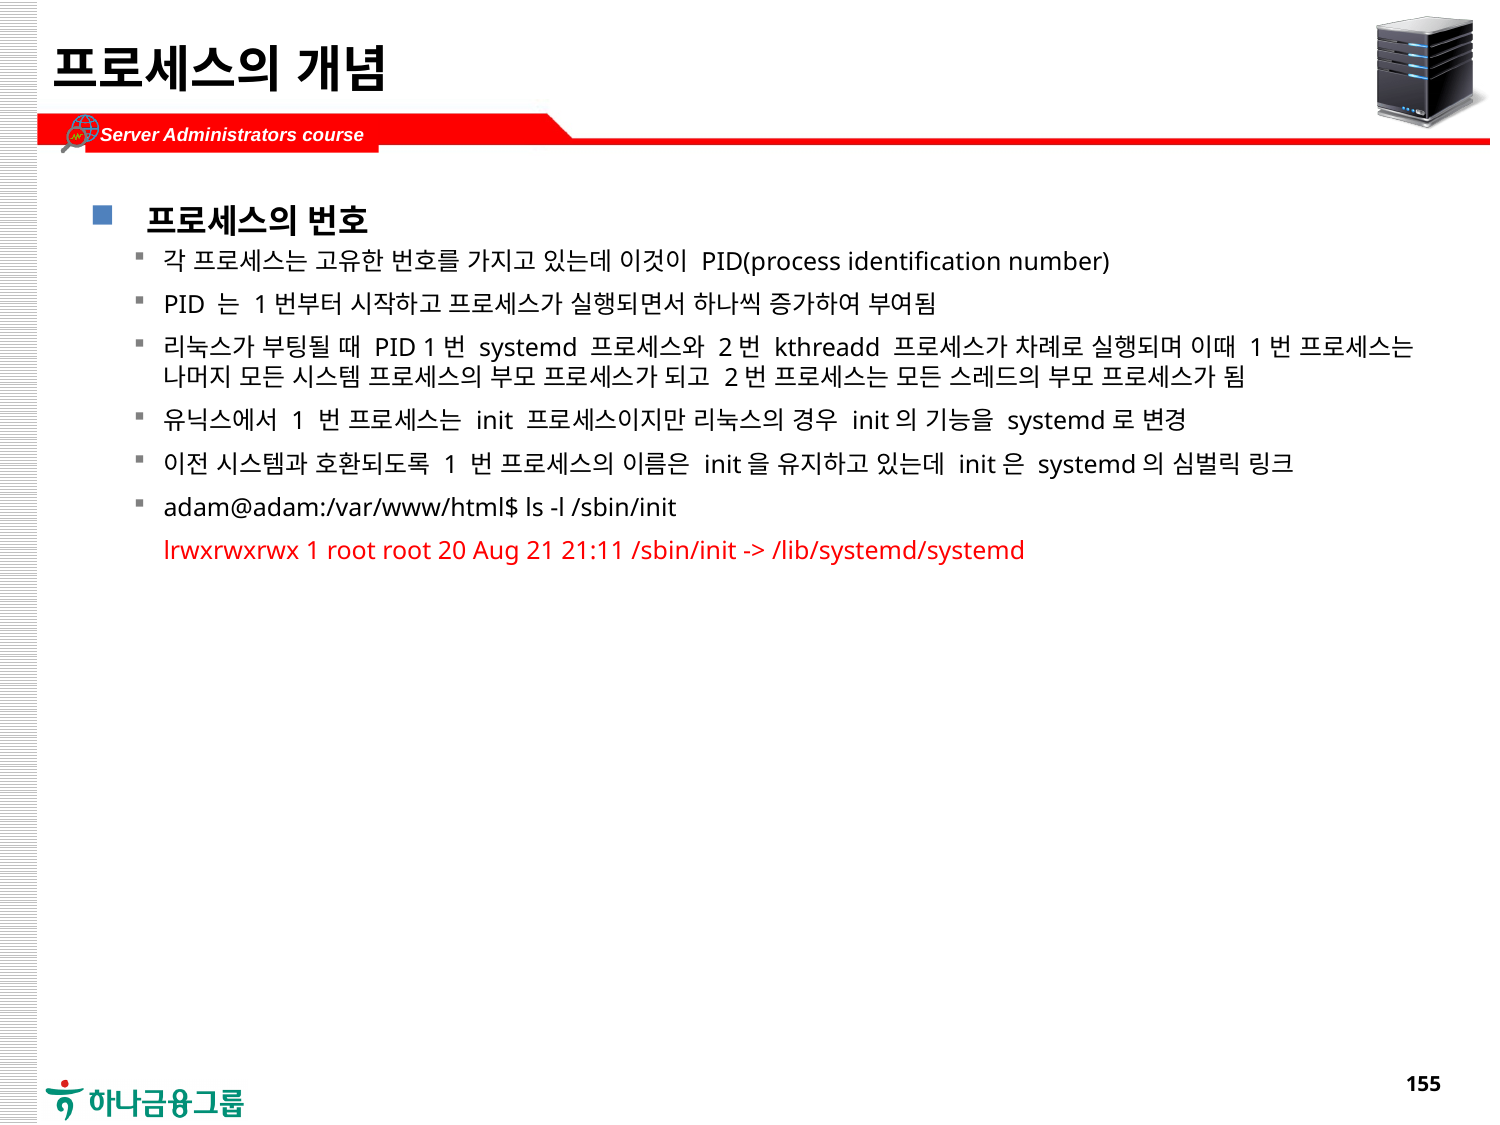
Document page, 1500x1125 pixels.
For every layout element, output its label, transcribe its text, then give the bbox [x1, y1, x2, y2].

picture [41, 1079, 248, 1121]
title 프로세스의 개념 [37, 22, 1425, 113]
list 프로세스의 번호 각 프로세스는 고유한 번호를 가지고 있는데 이것이 PID(process identification number) PID 는 1번부터 시작하고 프로세스가 실행되면서 하나씩 증가하여 부여됨 리눅스가 부팅될 때 PID 1번 systemd 프로세스와 2번 kthreadd 프로세스가 차례로 실행되며 이때 1번 프로세스는 나머지 모든 시스템 프로세스의 부모 프로세스가 되고 2번 프로세스는 모든 스레드의 부모 프로세스가 됨 유닉스에서 1 번 프로세스는 init 프로세스이지만 리눅스의 경우 init의 기능을 systemd로 변경 이전 시스템과 호환되도록 1 번 프로세스의 이름은 init을 유지하고 있는데 init은 systemd의 심벌릭 링크 adam@adam:/var/www/html$ ls -l /sbin/init lrwxrwxrwx 1 root root 20 Aug 21 21:11 /sbin/init -> /lib/systemd/systemd [75, 172, 1436, 1038]
picture [38, 7, 1495, 167]
